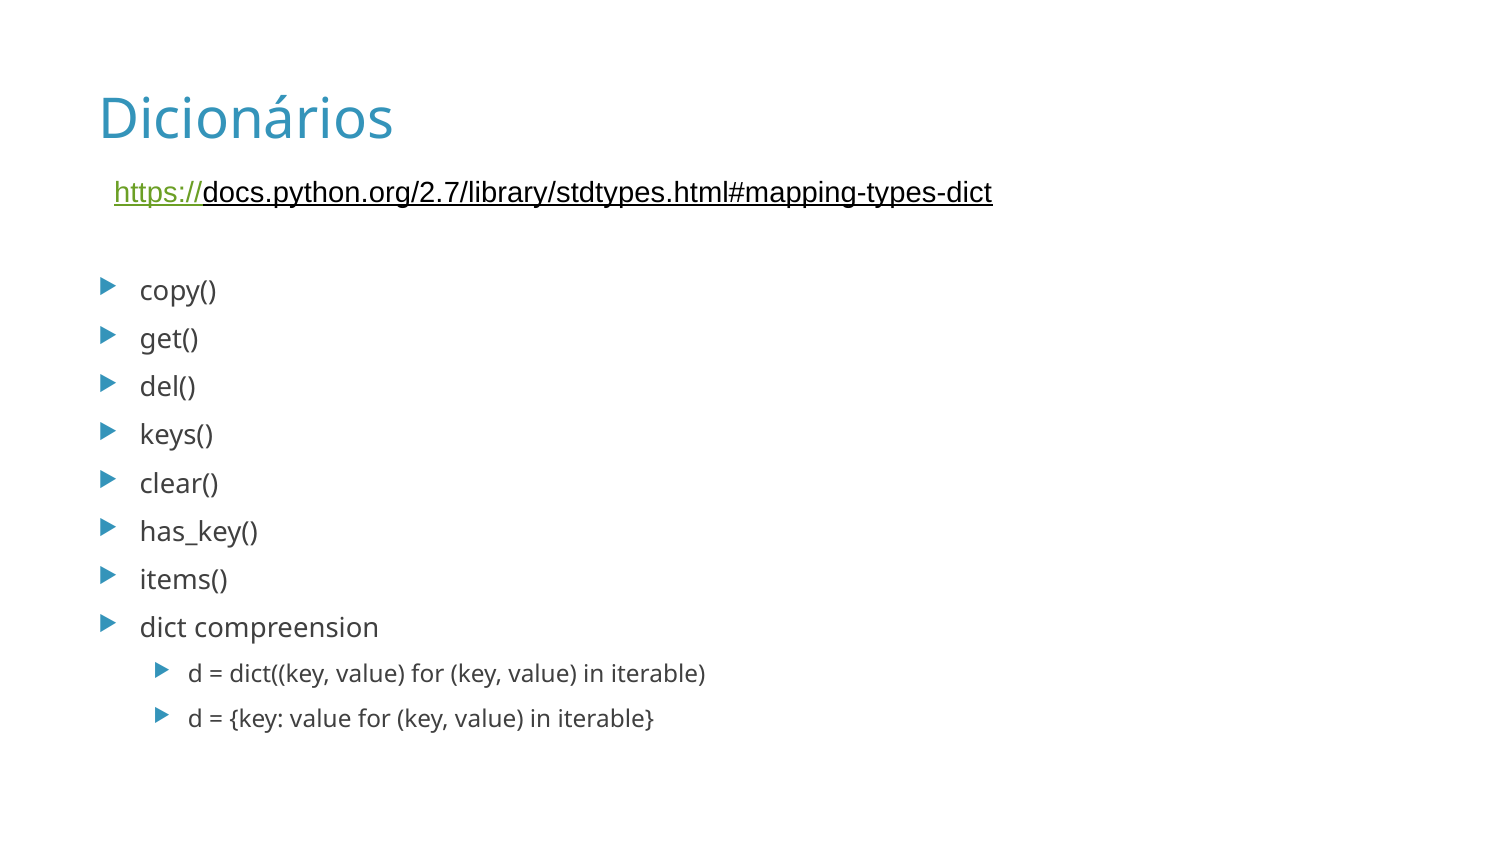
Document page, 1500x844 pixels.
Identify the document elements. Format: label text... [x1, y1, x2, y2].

text_box https://docs.python.org/2.7/library/stdtypes.html#mapping-types-dict [99, 165, 1017, 216]
list copy() get() del() keys() clear() has_key() items() dict compreension d = dict((key, value) for (key, value) in iterable) d = {key: value for (key, value) in iterable} [83, 265, 1141, 744]
title Dicionários [83, 75, 1141, 238]
